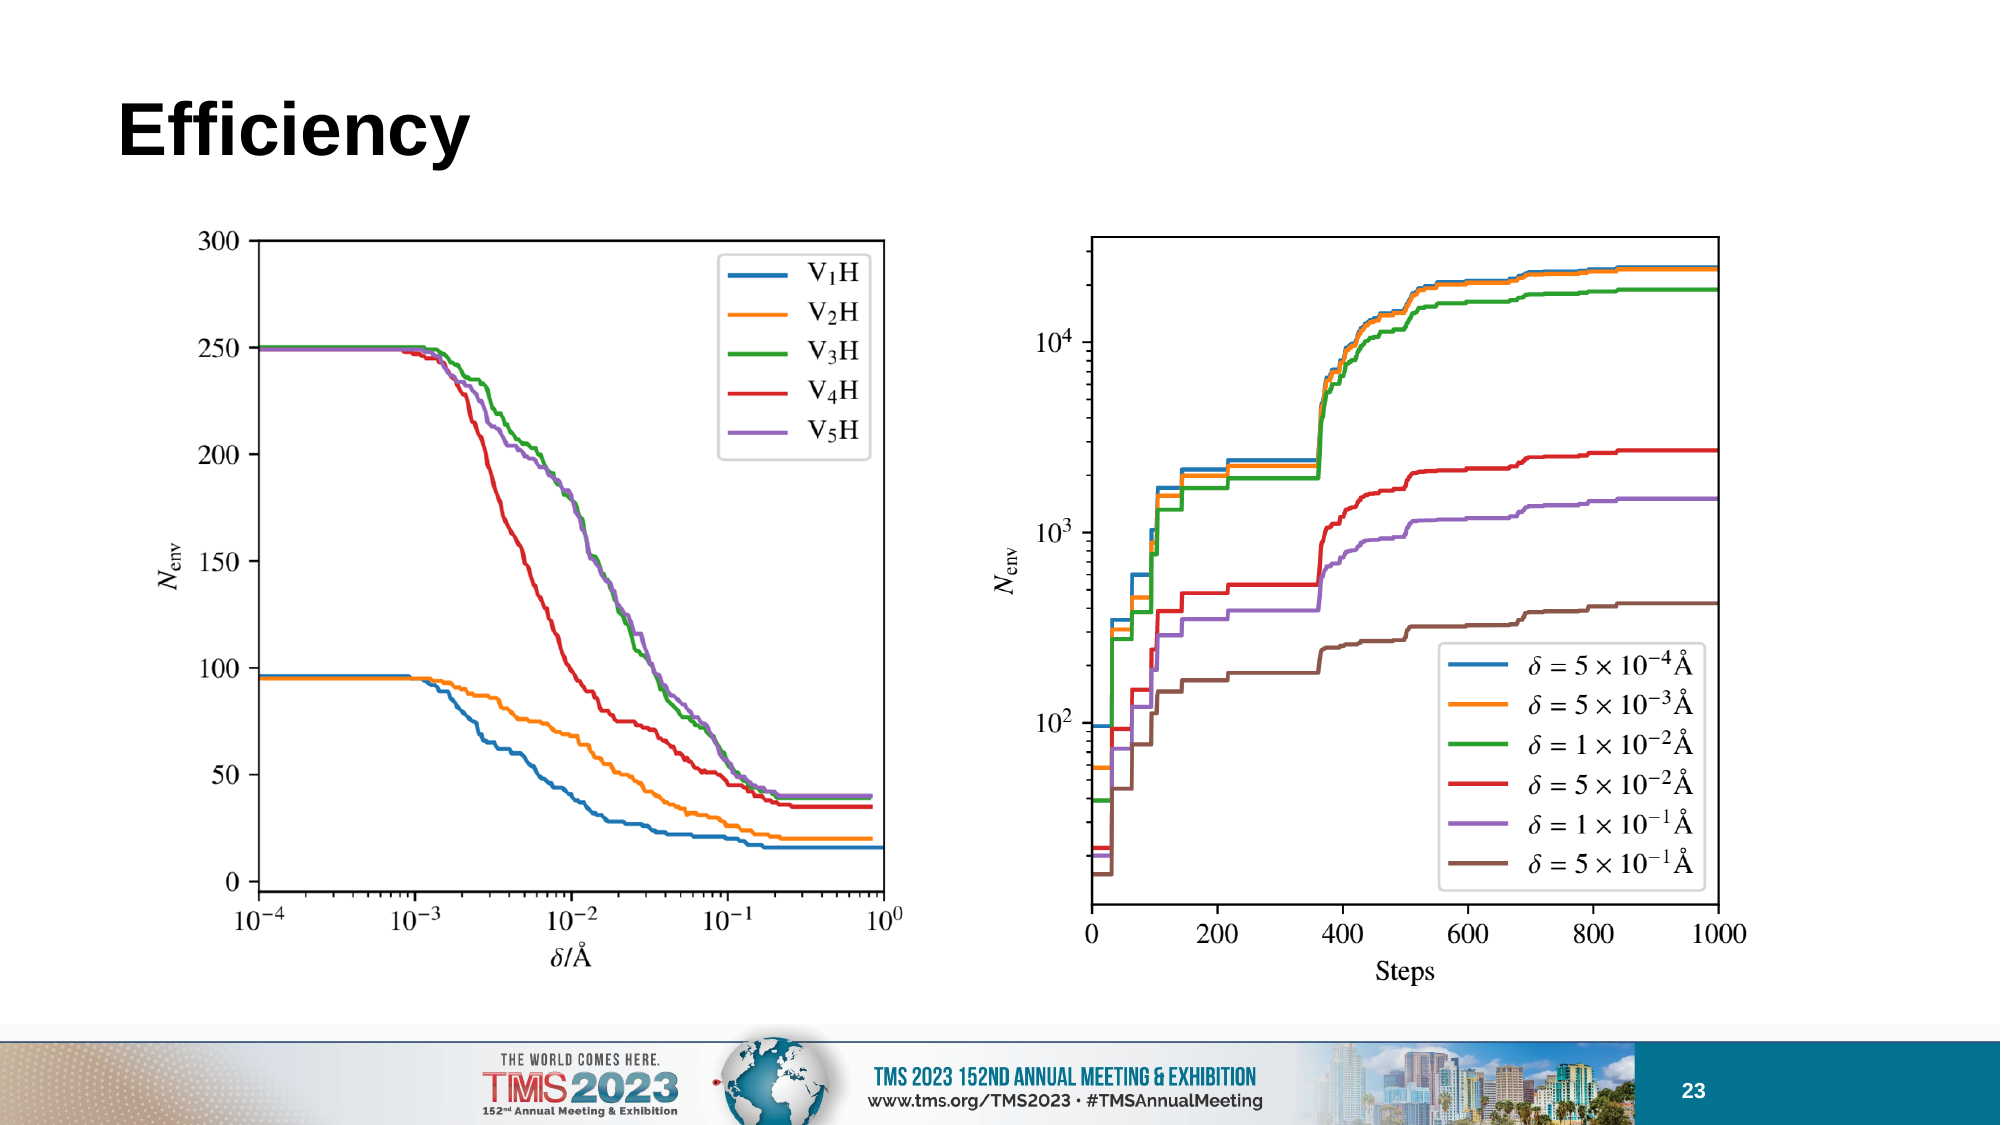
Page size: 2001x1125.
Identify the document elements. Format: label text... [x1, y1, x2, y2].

picture [133, 207, 926, 984]
picture [0, 1024, 2000, 1125]
title Efficiency [102, 74, 1900, 175]
picture [970, 213, 1763, 1001]
